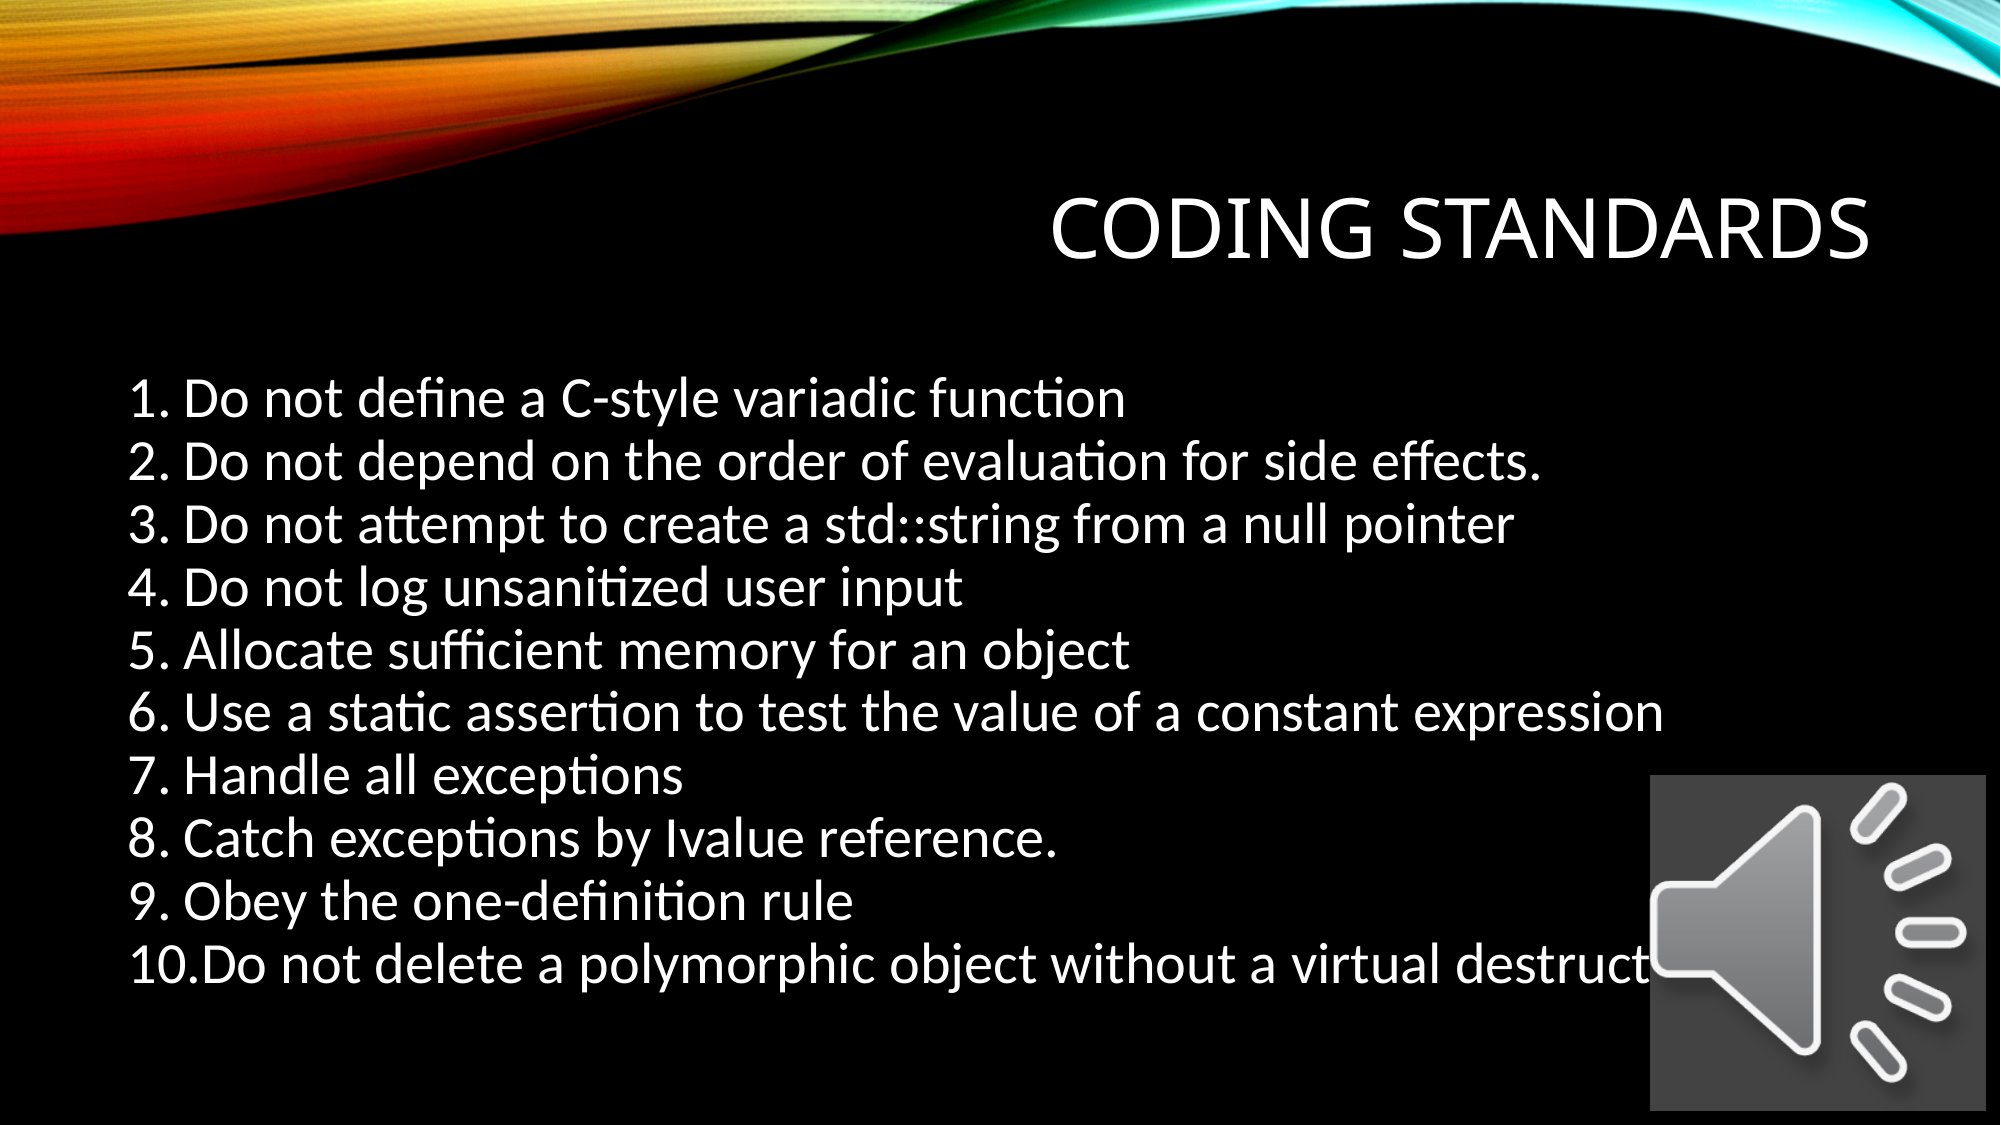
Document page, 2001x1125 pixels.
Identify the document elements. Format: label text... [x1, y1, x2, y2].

list Do not define a C-style variadic function Do not depend on the order of evaluation for side effects. Do not attempt to create a std::string from a null pointer Do not log unsanitized user input Allocate sufficient memory for an object Use a static assertion to test the value of a constant expression Handle all exceptions Catch exceptions by Ivalue reference. Obey the one-definition rule Do not delete a polymorphic object without a virtual destructor [112, 360, 1888, 1021]
picture [1648, 773, 1987, 1112]
picture [0, 0, 2000, 237]
title CODING STANDARDS [474, 125, 1888, 338]
